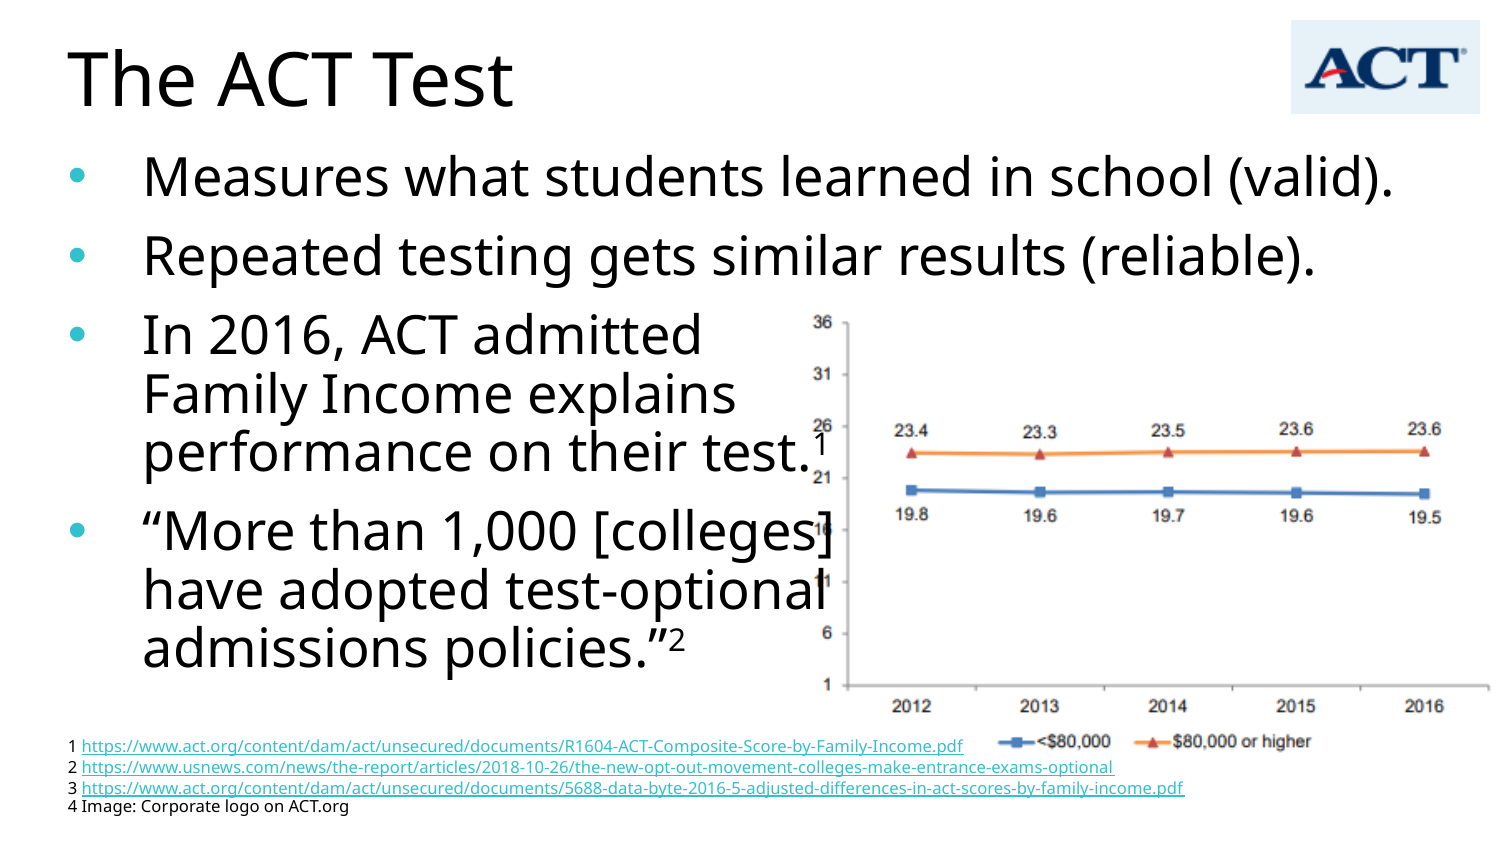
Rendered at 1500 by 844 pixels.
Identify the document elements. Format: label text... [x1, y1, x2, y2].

title The ACT Test [52, 41, 1444, 142]
picture [1291, 20, 1480, 114]
list Measures what students learned in school (valid). Repeated testing gets similar results (reliable). In 2016, ACT admitted Family Income explains performance on their test.1 “More than 1,000 [colleges] have adopted test-optional admissions policies.”2 1 https://www.act.org/content/dam/act/unsecured/documents/R1604-ACT-Composite-Score-by-Family-Income.pdf 2 https://www.usnews.com/news/the-report/articles/2018-10-26/the-new-opt-out-movement-colleges-make-entrance-exams-optional 3 https://www.act.org/content/dam/act/unsecured/documents/5688-data-byte-2016-5-adjusted-differences-in-act-scores-by-family-income.pdf 4 Image: Corporate logo on ACT.org [52, 141, 1448, 681]
picture [800, 305, 1500, 766]
